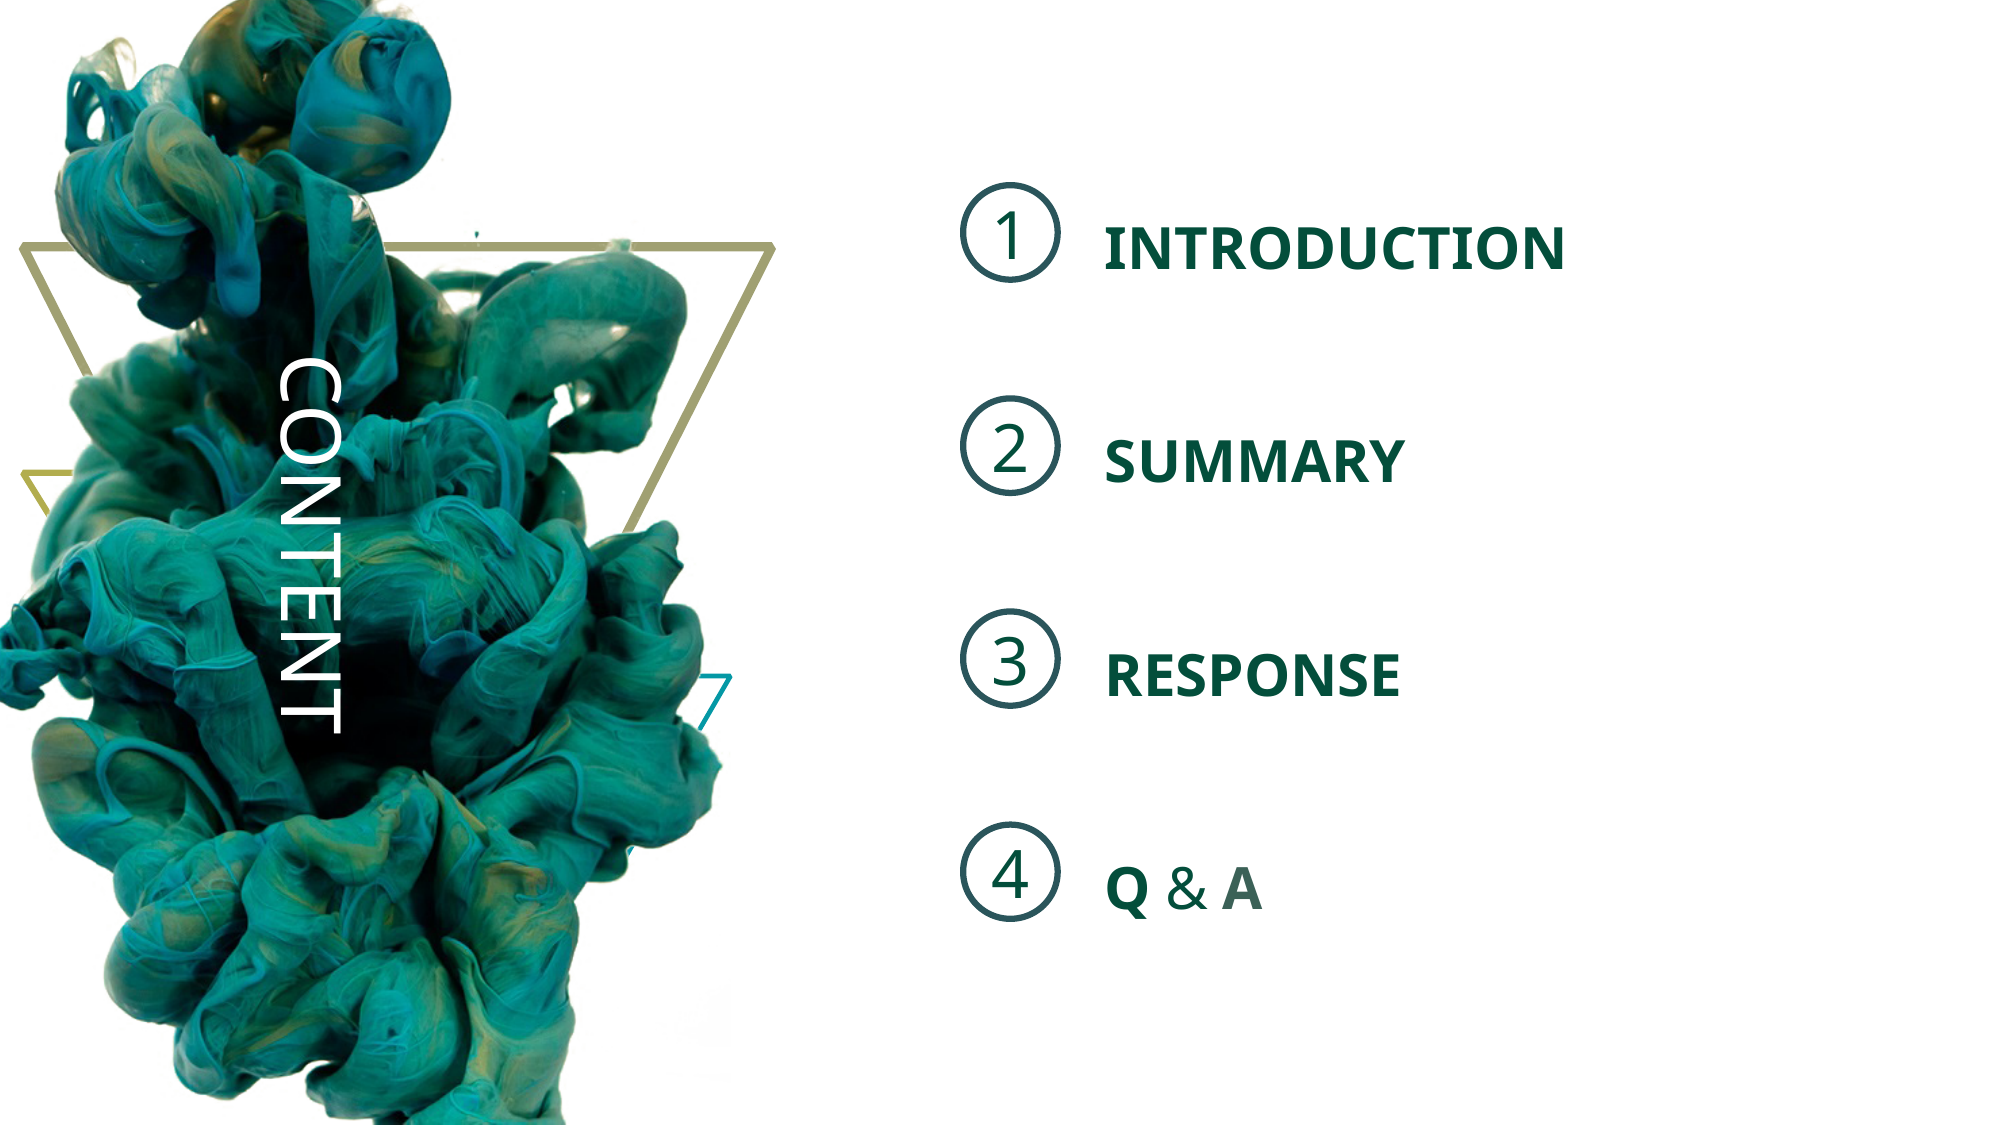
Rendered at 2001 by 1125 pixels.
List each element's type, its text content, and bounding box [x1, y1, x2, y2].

text_box RESPONSE [1090, 630, 1741, 715]
text_box Q & A [1090, 843, 1741, 929]
text_box 4 [963, 824, 1058, 919]
text_box SUMMARY [1090, 417, 1741, 502]
picture [0, 0, 731, 1125]
text_box 3 [963, 611, 1058, 706]
text_box [731, 246, 772, 328]
text_box 2 [963, 398, 1058, 493]
text_box 1 [963, 185, 1058, 280]
text_box INTRODUCTION [1090, 203, 1741, 289]
